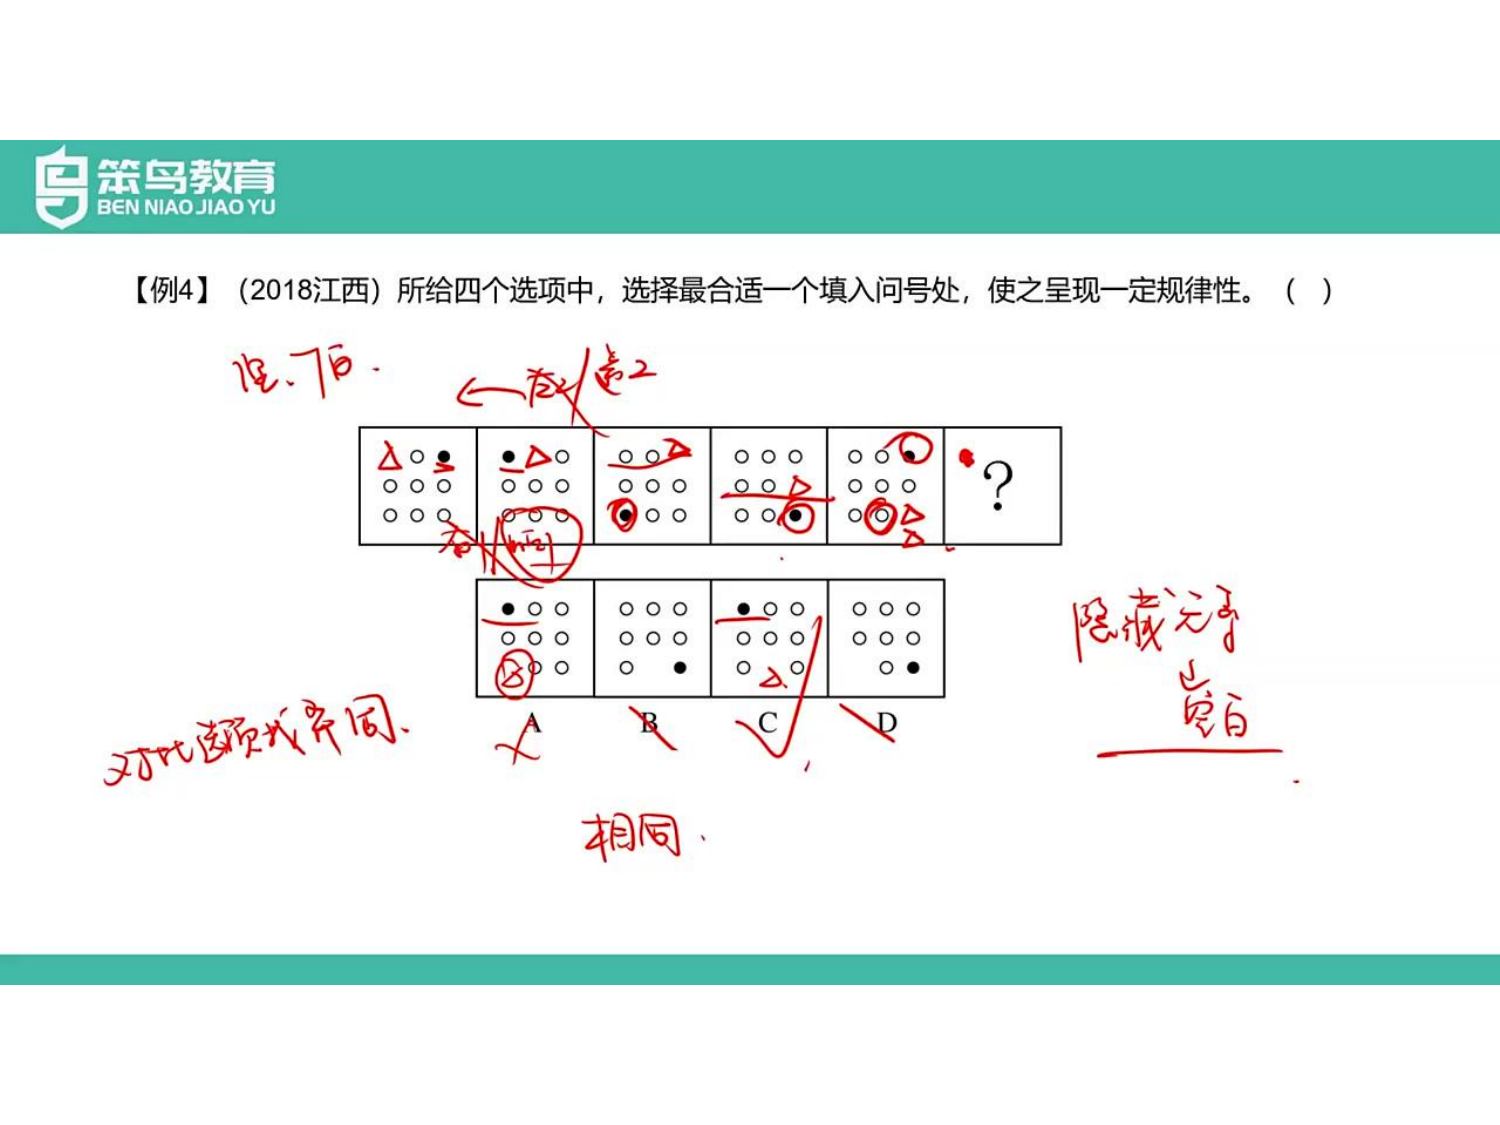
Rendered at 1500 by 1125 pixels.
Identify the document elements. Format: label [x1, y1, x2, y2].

picture [0, 140, 1500, 985]
